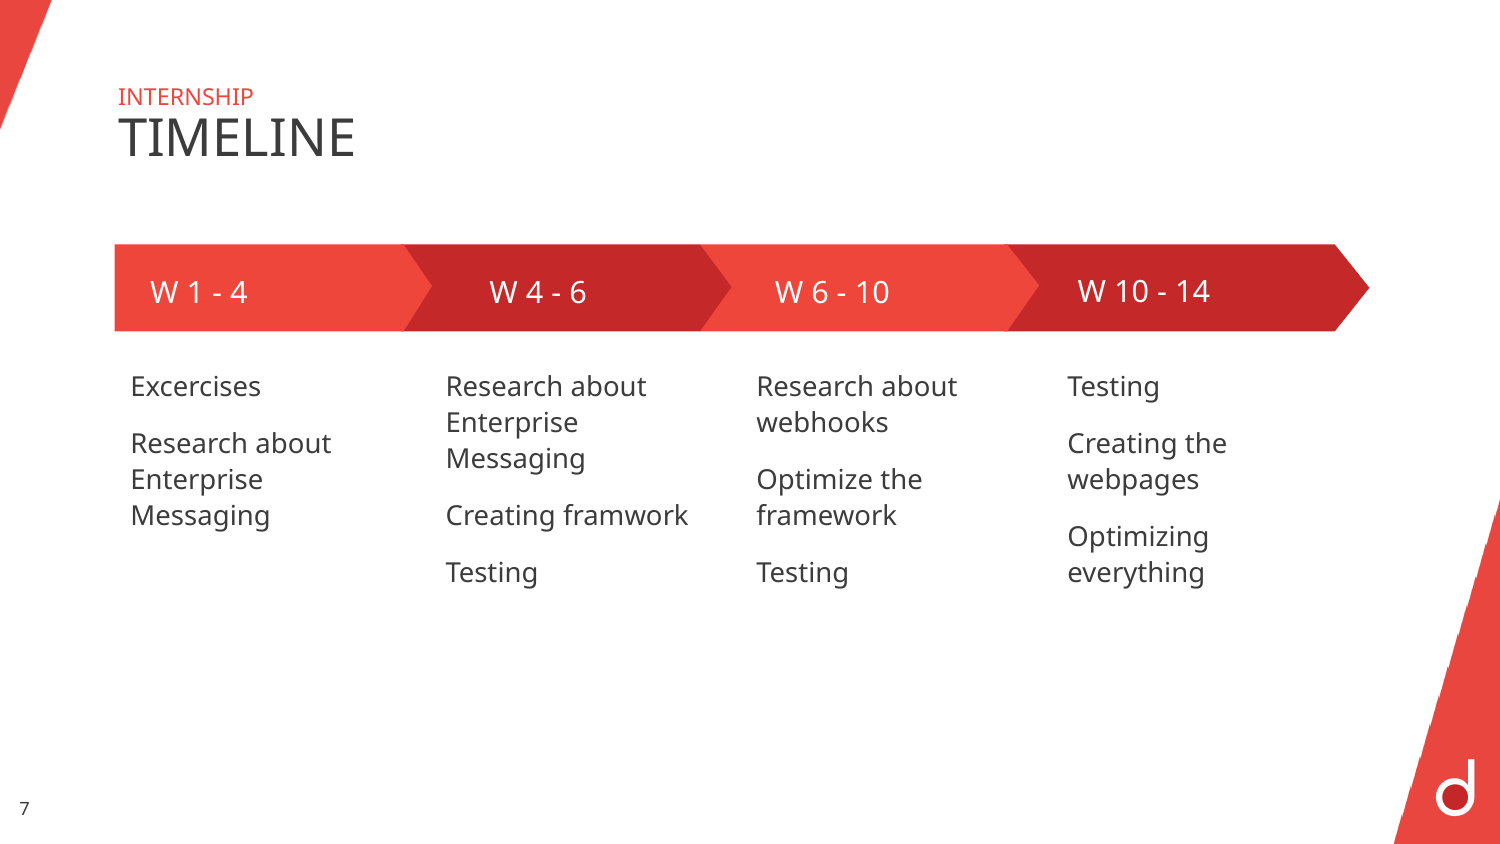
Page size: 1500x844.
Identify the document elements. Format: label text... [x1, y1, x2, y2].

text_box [1038, 245, 1369, 771]
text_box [115, 245, 431, 771]
picture [1393, 488, 1500, 844]
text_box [731, 245, 1038, 771]
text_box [431, 245, 731, 771]
title INTERNSHIP TIMELINE [103, 44, 1258, 208]
picture [0, 0, 53, 132]
slide_number 7 [4, 787, 342, 833]
